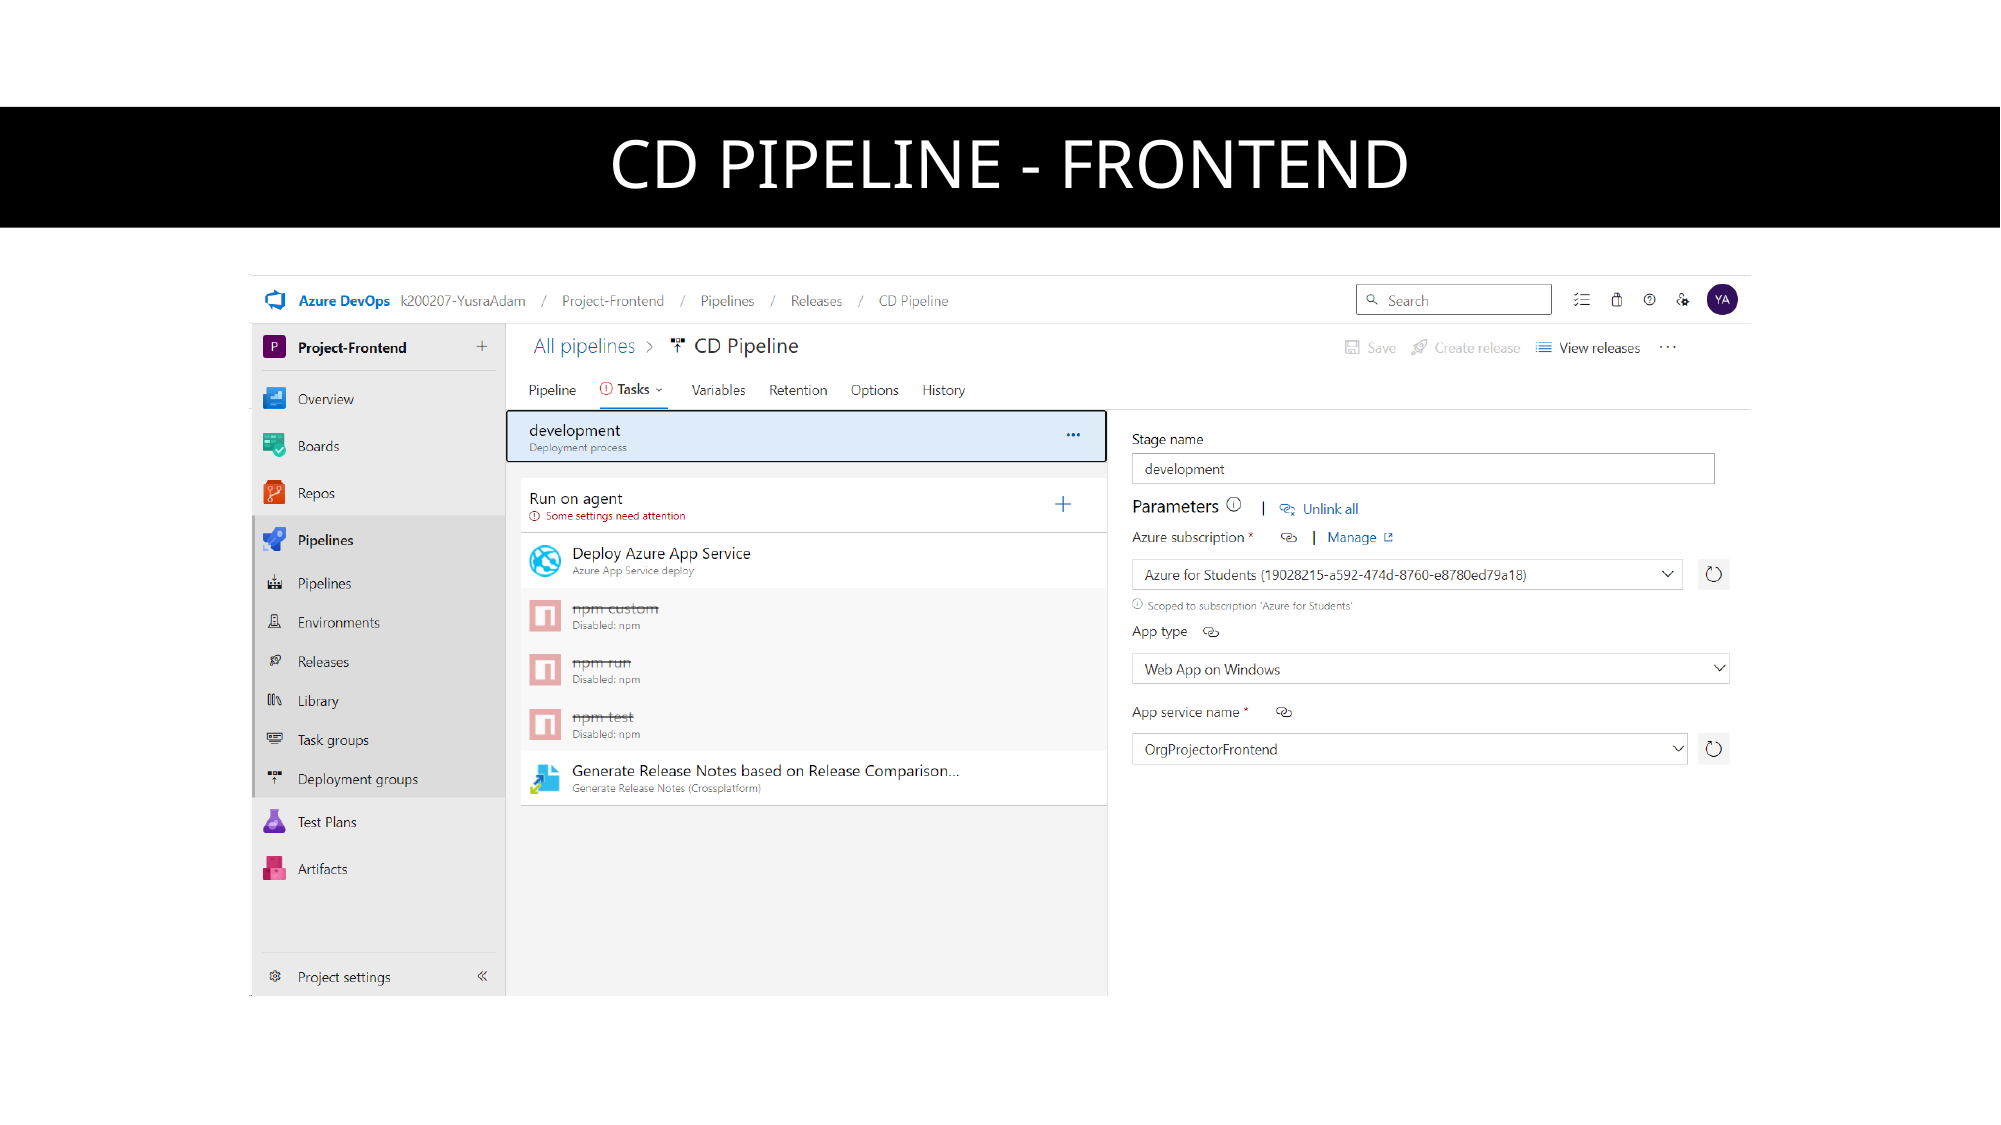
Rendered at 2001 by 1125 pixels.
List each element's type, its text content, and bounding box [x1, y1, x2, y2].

text_box [0, 106, 2000, 229]
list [249, 274, 1751, 996]
title CD PIPELINE - FRONTEND [91, 105, 1931, 228]
